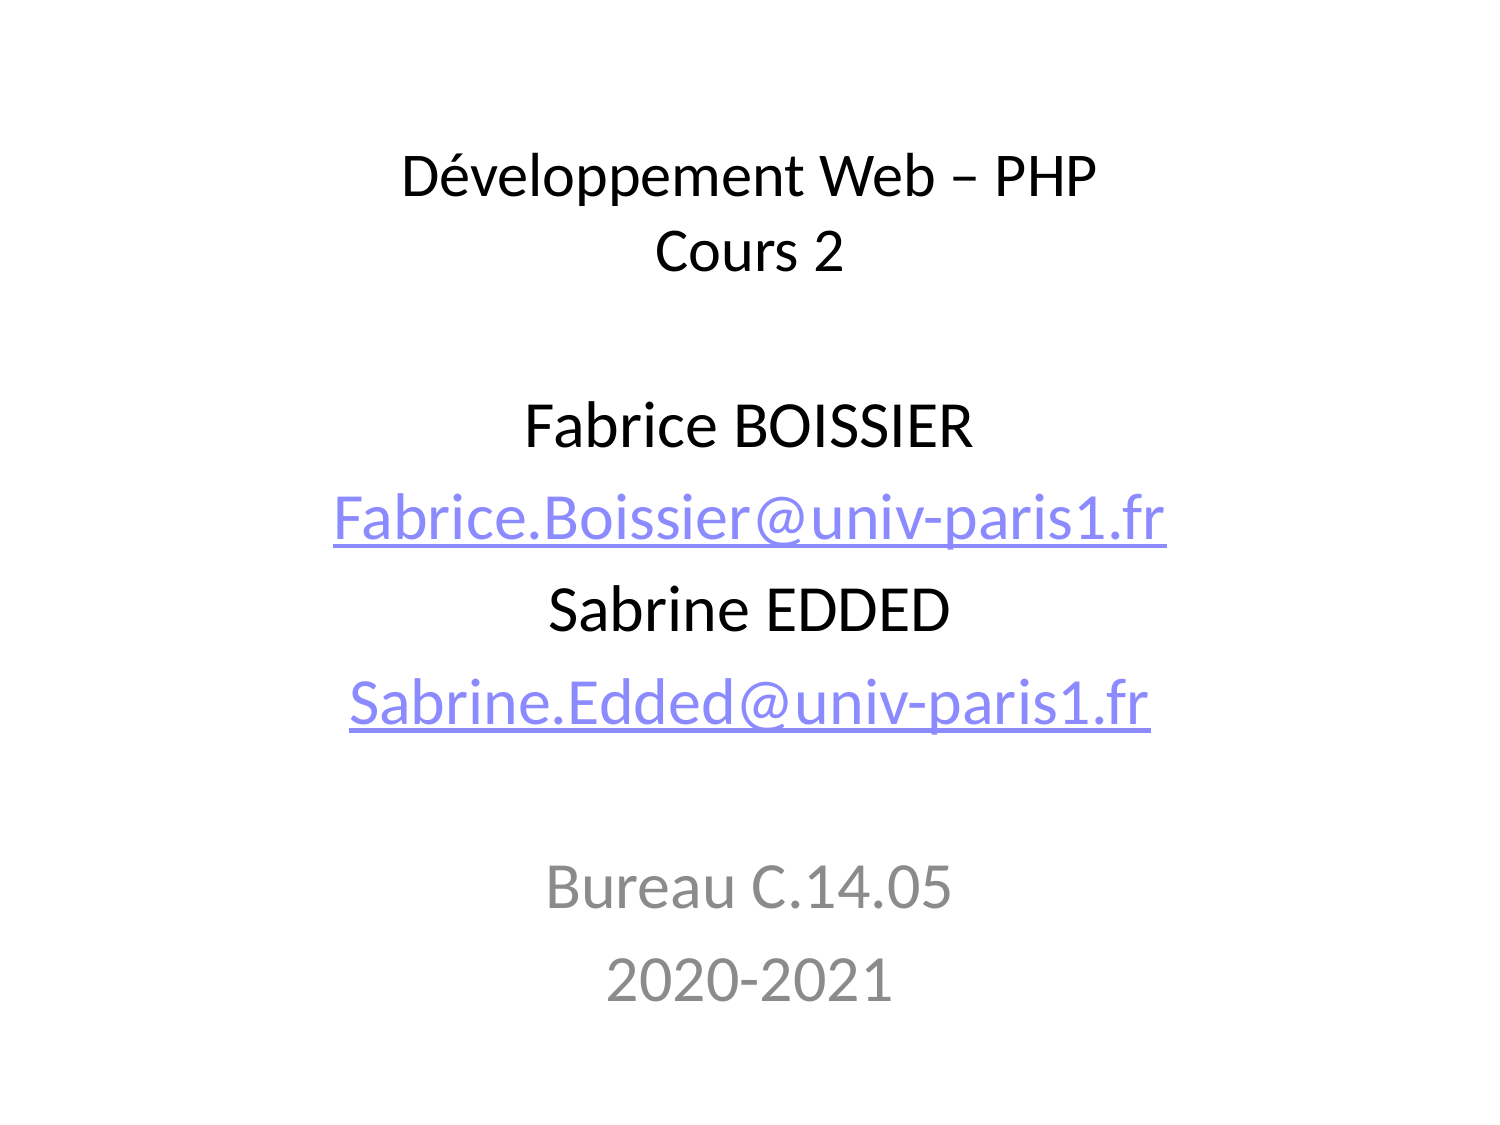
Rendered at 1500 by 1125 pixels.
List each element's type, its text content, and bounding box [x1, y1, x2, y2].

title Développement Web – PHP Cours 2 [112, 125, 1388, 367]
subtitle Fabrice BOISSIER Fabrice.Boissier@univ-paris1.fr Sabrine EDDED Sabrine.Edded@univ-paris1.fr Bureau C.14.05 2020-2021 [225, 373, 1275, 1023]
